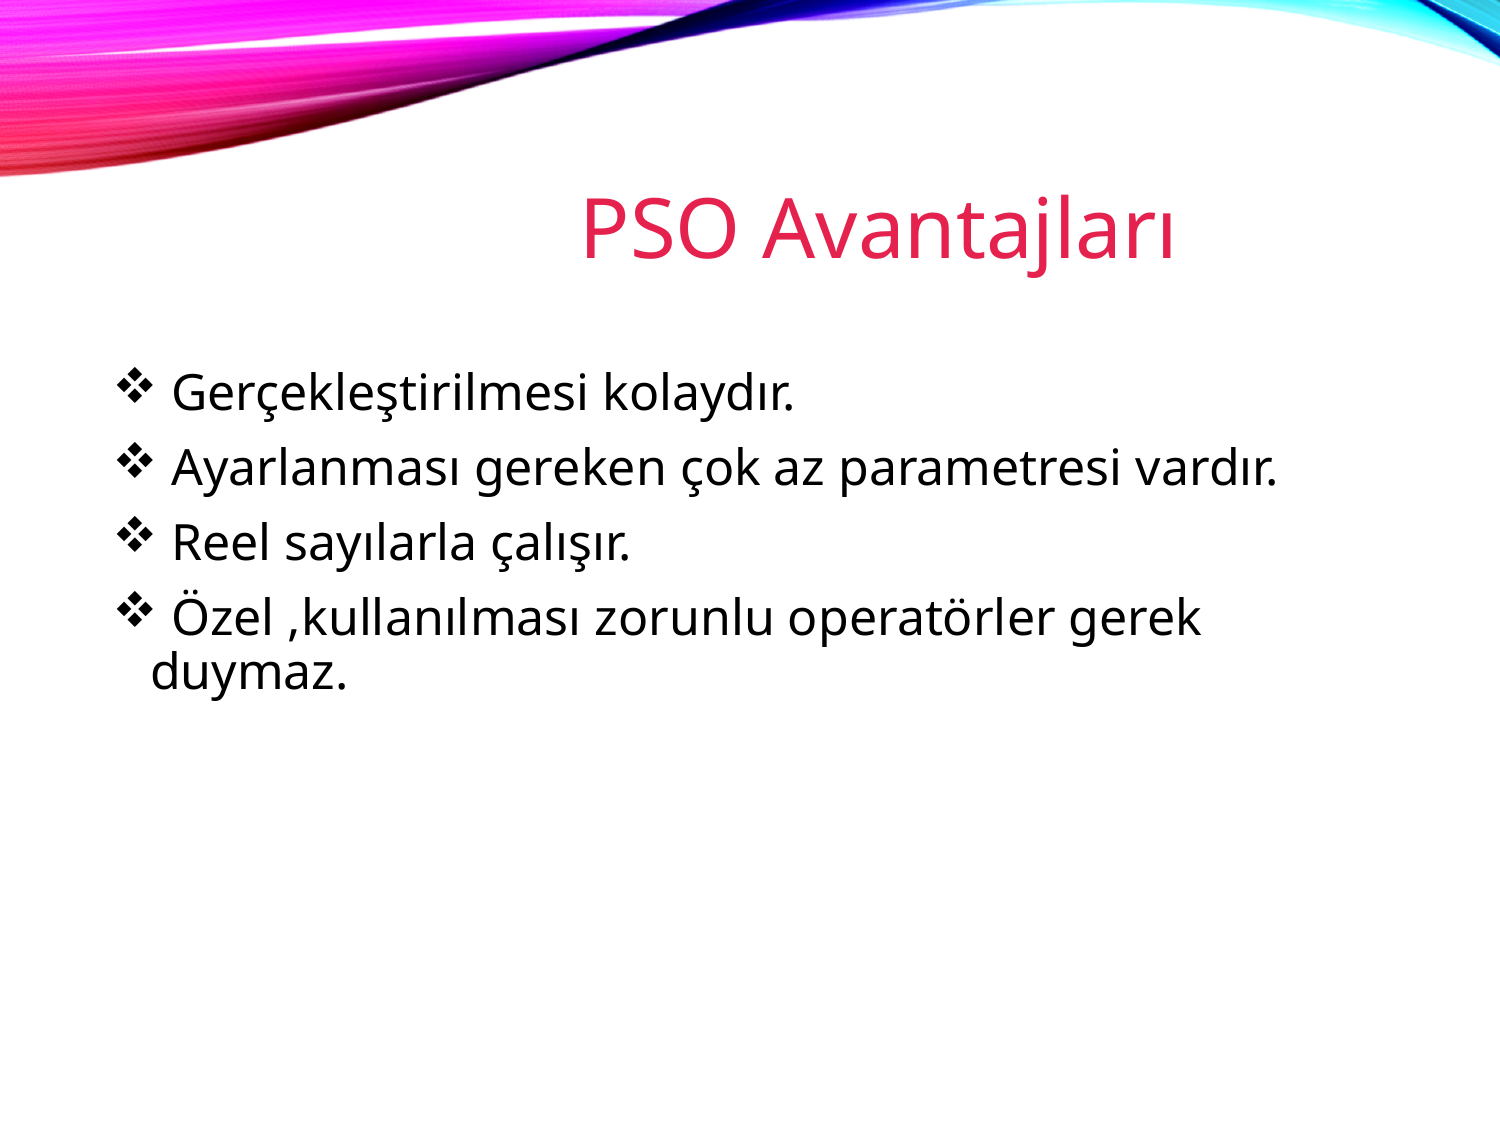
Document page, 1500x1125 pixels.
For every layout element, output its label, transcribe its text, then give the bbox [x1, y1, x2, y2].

list Gerçekleştirilmesi kolaydır. Ayarlanması gereken çok az parametresi vardır. Reel sayılarla çalışır. Özel ,kullanılması zorunlu operatörler gerek duymaz. [97, 360, 1403, 1028]
title PSO Avantajları [356, 125, 1403, 338]
picture [0, 0, 1500, 178]
